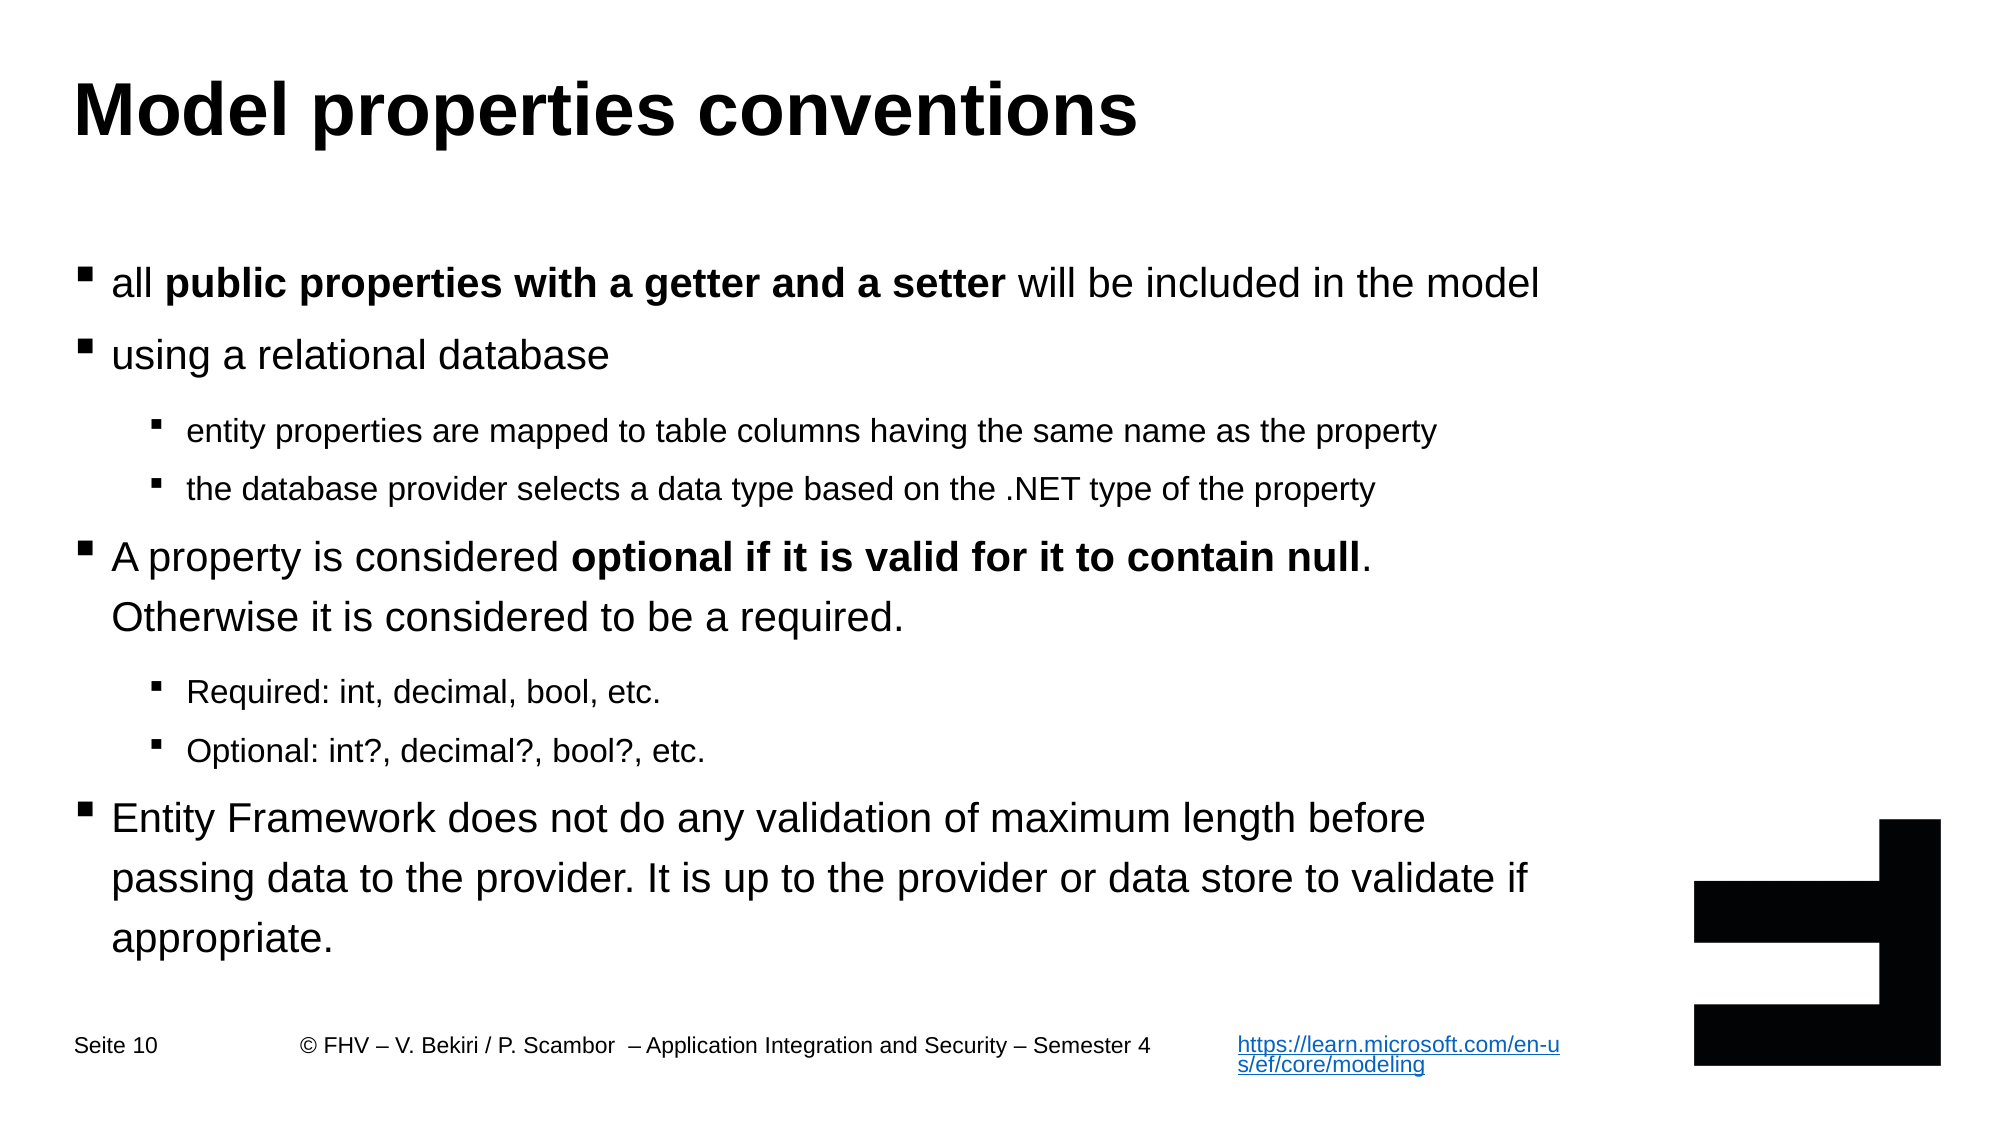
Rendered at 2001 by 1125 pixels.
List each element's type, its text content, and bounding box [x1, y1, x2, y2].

picture [1694, 819, 1941, 1066]
list all public properties with a getter and a setter will be included in the model using a relational database entity properties are mapped to table columns having the same name as the property the database provider selects a data type based on the .NET type of the property A property is considered optional if it is valid for it to contain null. Otherwise it is considered to be a required. Required: int, decimal, bool, etc. Optional: int?, decimal?, bool?, etc. Entity Framework does not do any validation of maximum length before passing data to the provider. It is up to the provider or data store to validate if appropriate. [59, 238, 1564, 1002]
title Model properties conventions [59, 59, 1525, 196]
text_box https://learn.microsoft.com/en-us/ef/core/modeling [1222, 1025, 1587, 1068]
footer © FHV – V. Bekiri / P. Scambor – Application Integration and Security – Semester 4 [285, 1026, 1526, 1069]
slide_number Seite 10 [59, 1026, 225, 1069]
